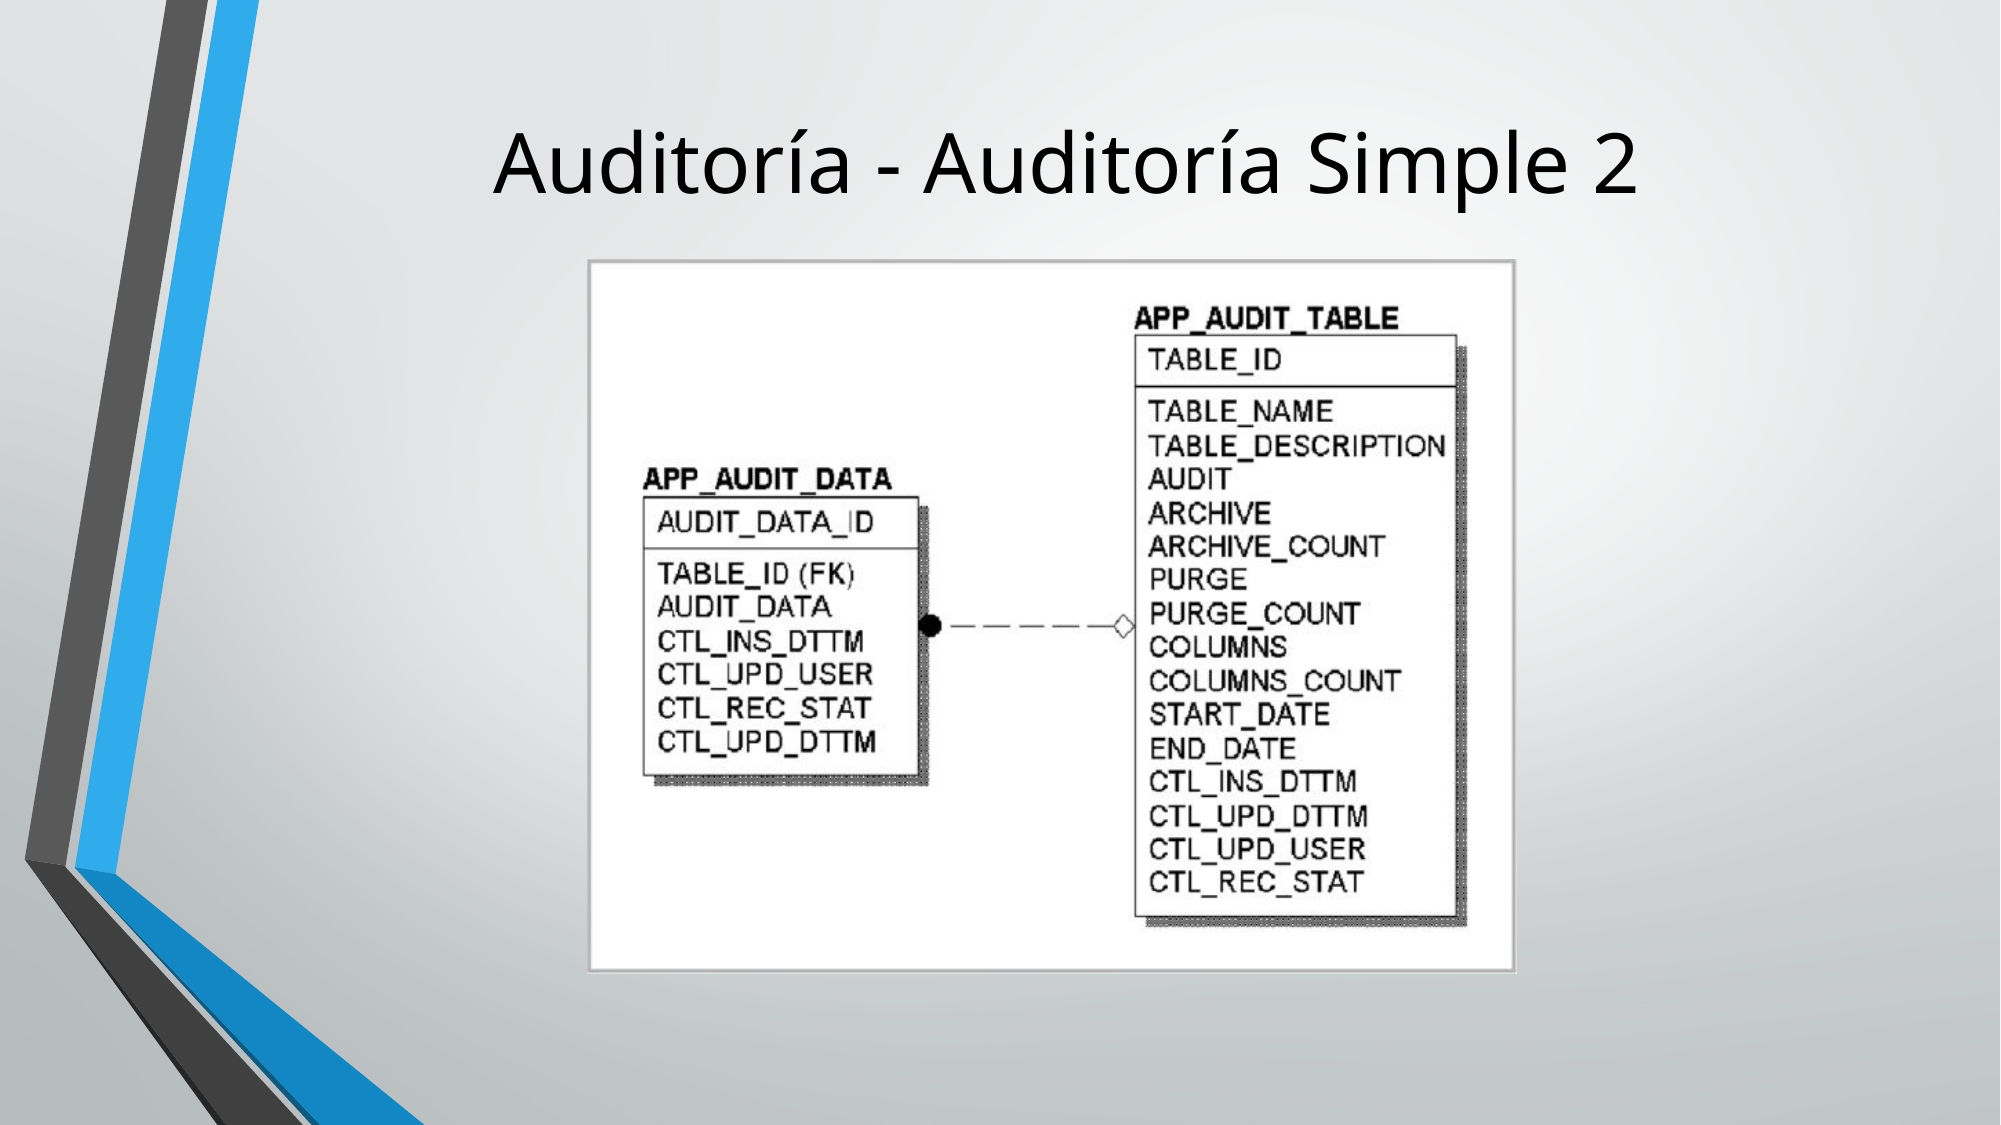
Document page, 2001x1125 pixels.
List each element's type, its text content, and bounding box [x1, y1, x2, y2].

title Auditoría - Auditoría Simple 2 [245, 16, 1889, 305]
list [587, 259, 1517, 974]
